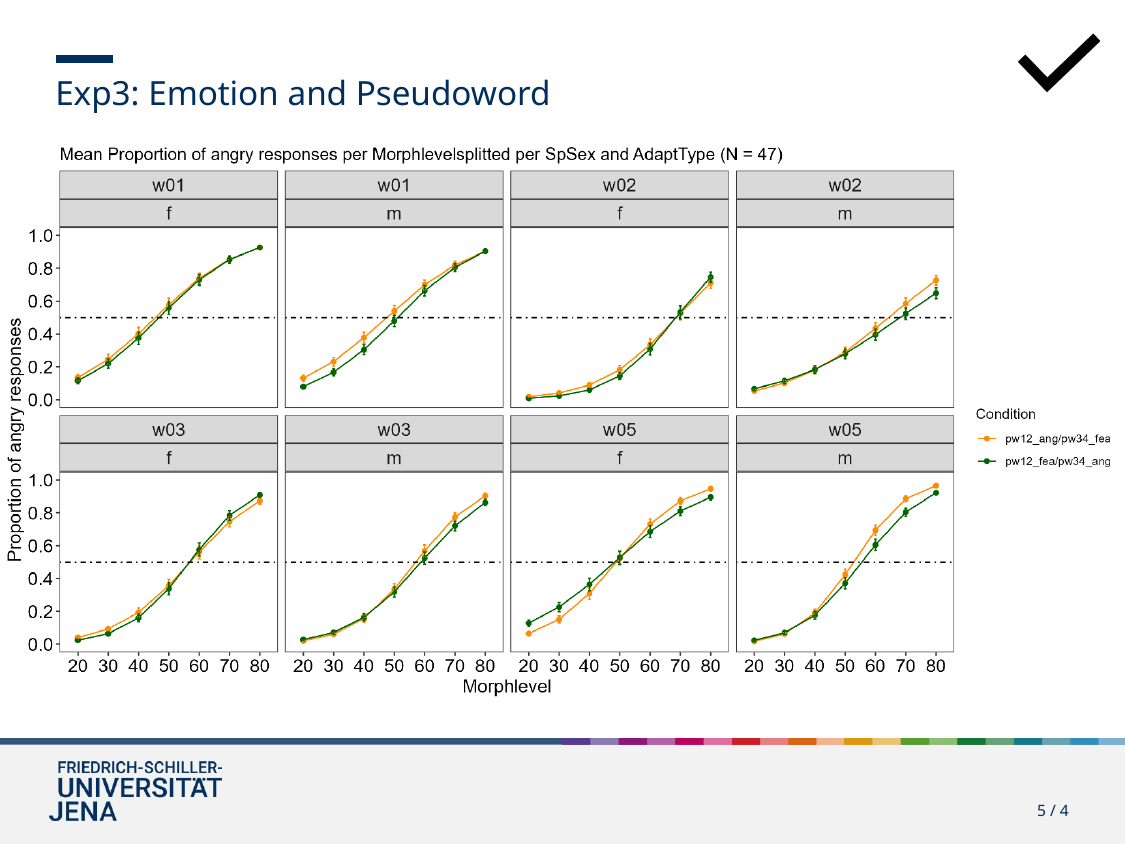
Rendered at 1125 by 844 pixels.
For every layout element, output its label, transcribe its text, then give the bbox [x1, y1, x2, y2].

picture [49, 761, 222, 821]
text_box Exp3: Emotion and Pseudoword [55, 72, 819, 117]
picture [1016, 19, 1103, 106]
picture [562, 738, 1125, 745]
picture [0, 140, 1125, 704]
